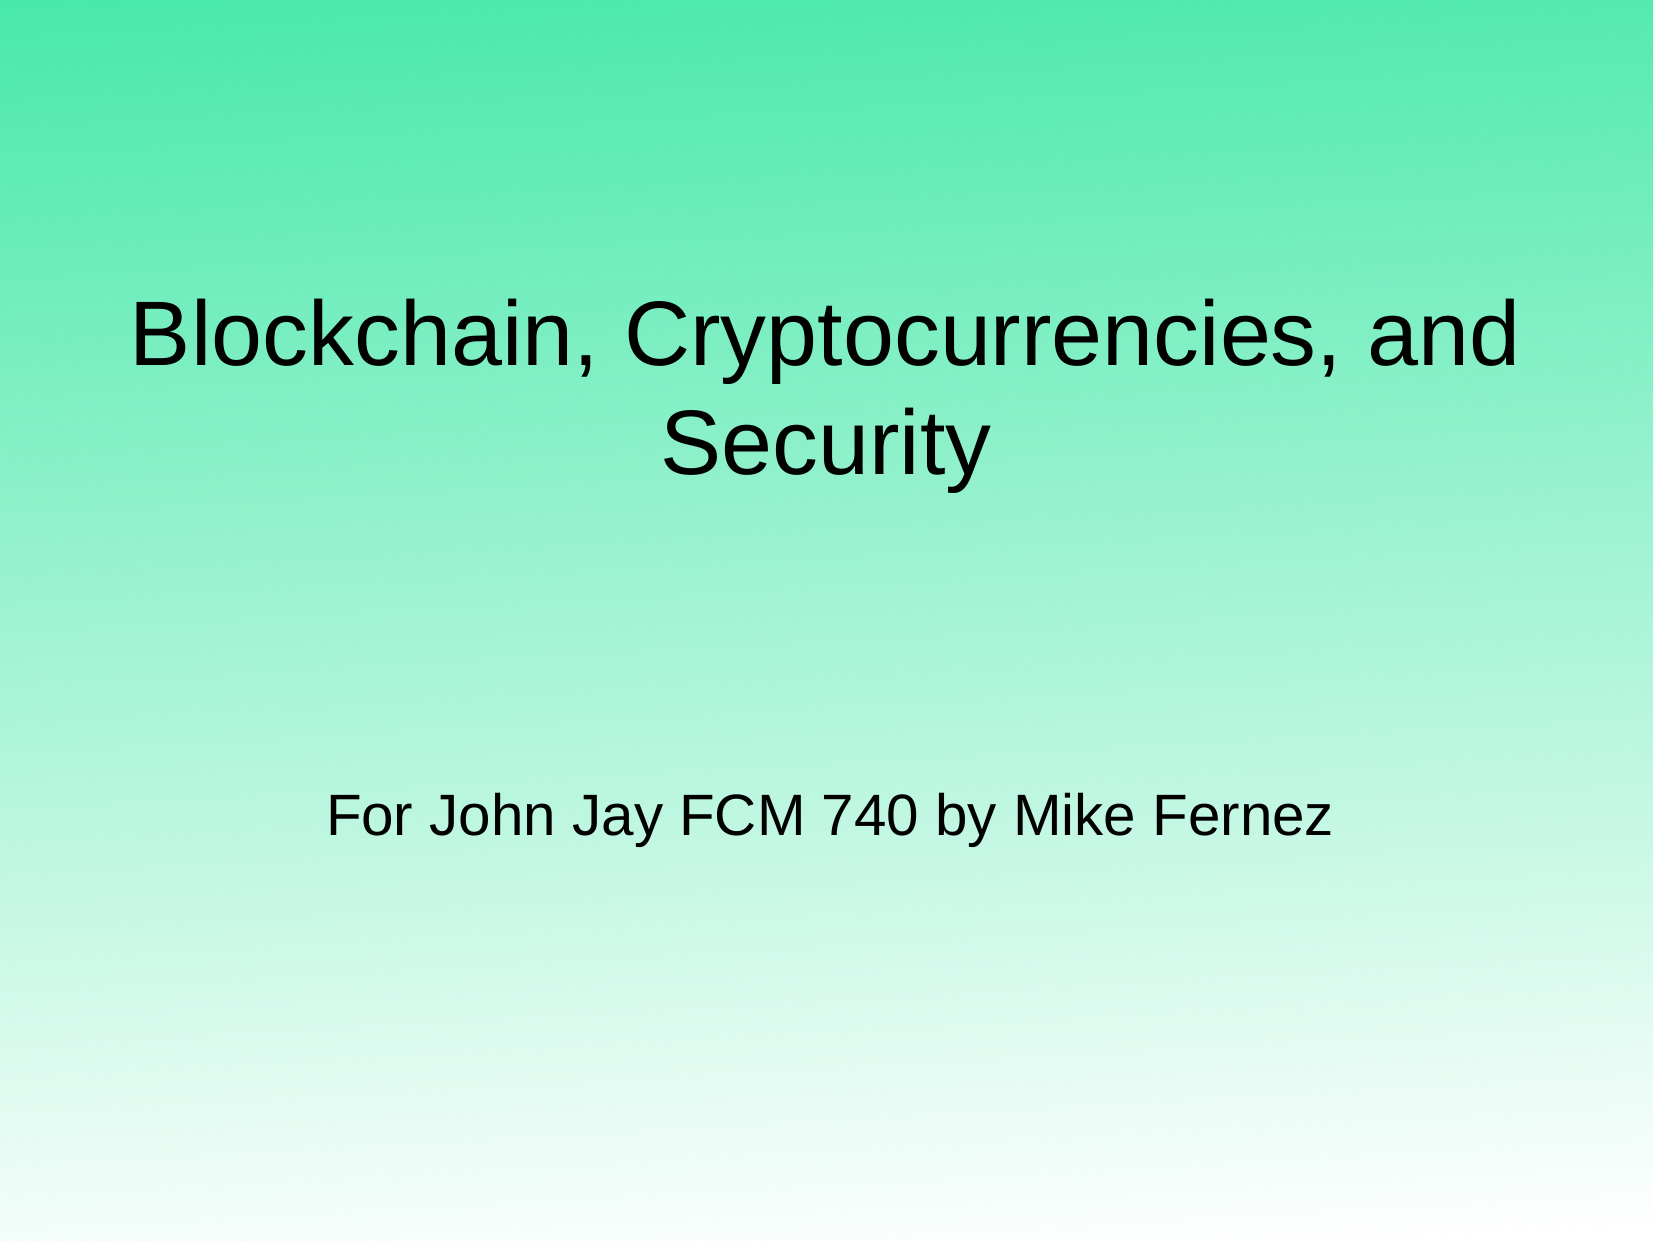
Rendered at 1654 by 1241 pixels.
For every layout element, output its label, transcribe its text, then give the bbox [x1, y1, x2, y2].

text_box Blockchain, Cryptocurrencies, and Security [82, 279, 1571, 487]
text_box For John Jay FCM 740 by Mike Fernez [86, 702, 1575, 922]
picture [0, 0, 1654, 1241]
